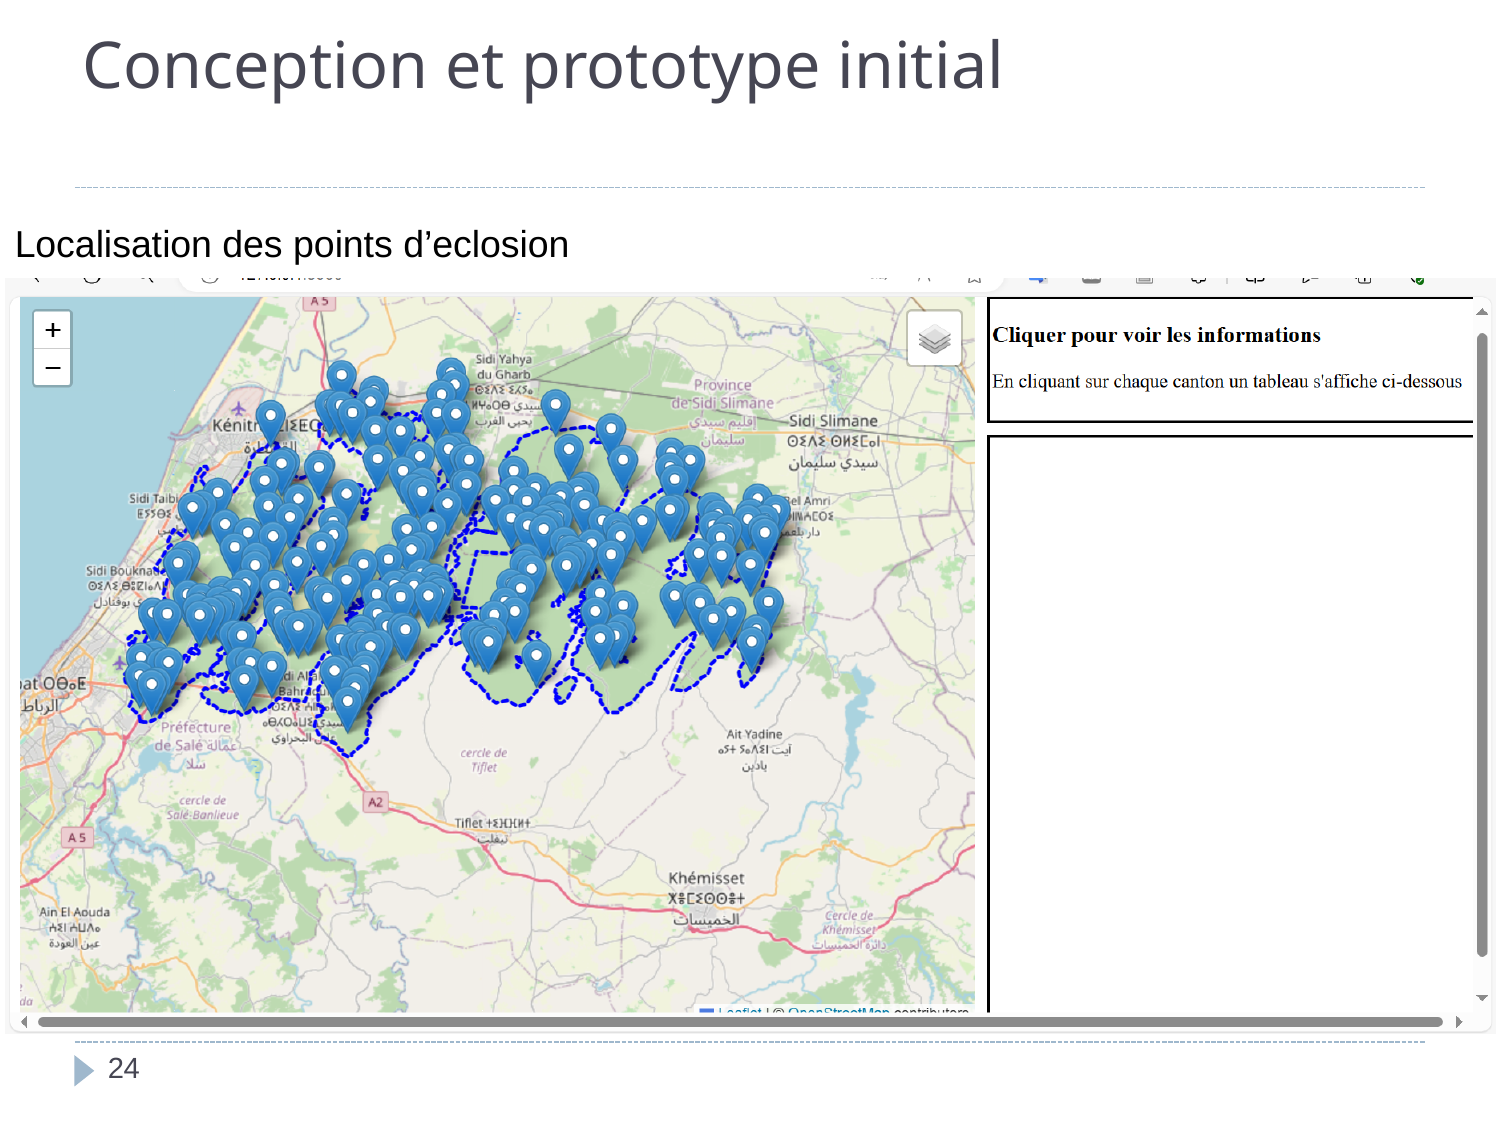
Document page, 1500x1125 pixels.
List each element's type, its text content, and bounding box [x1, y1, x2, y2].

text_box Localisation des points d’eclosion [0, 212, 650, 273]
picture [5, 278, 1496, 1034]
slide_number 24 [101, 1054, 149, 1125]
title Conception et prototype initial [80, 33, 1401, 181]
